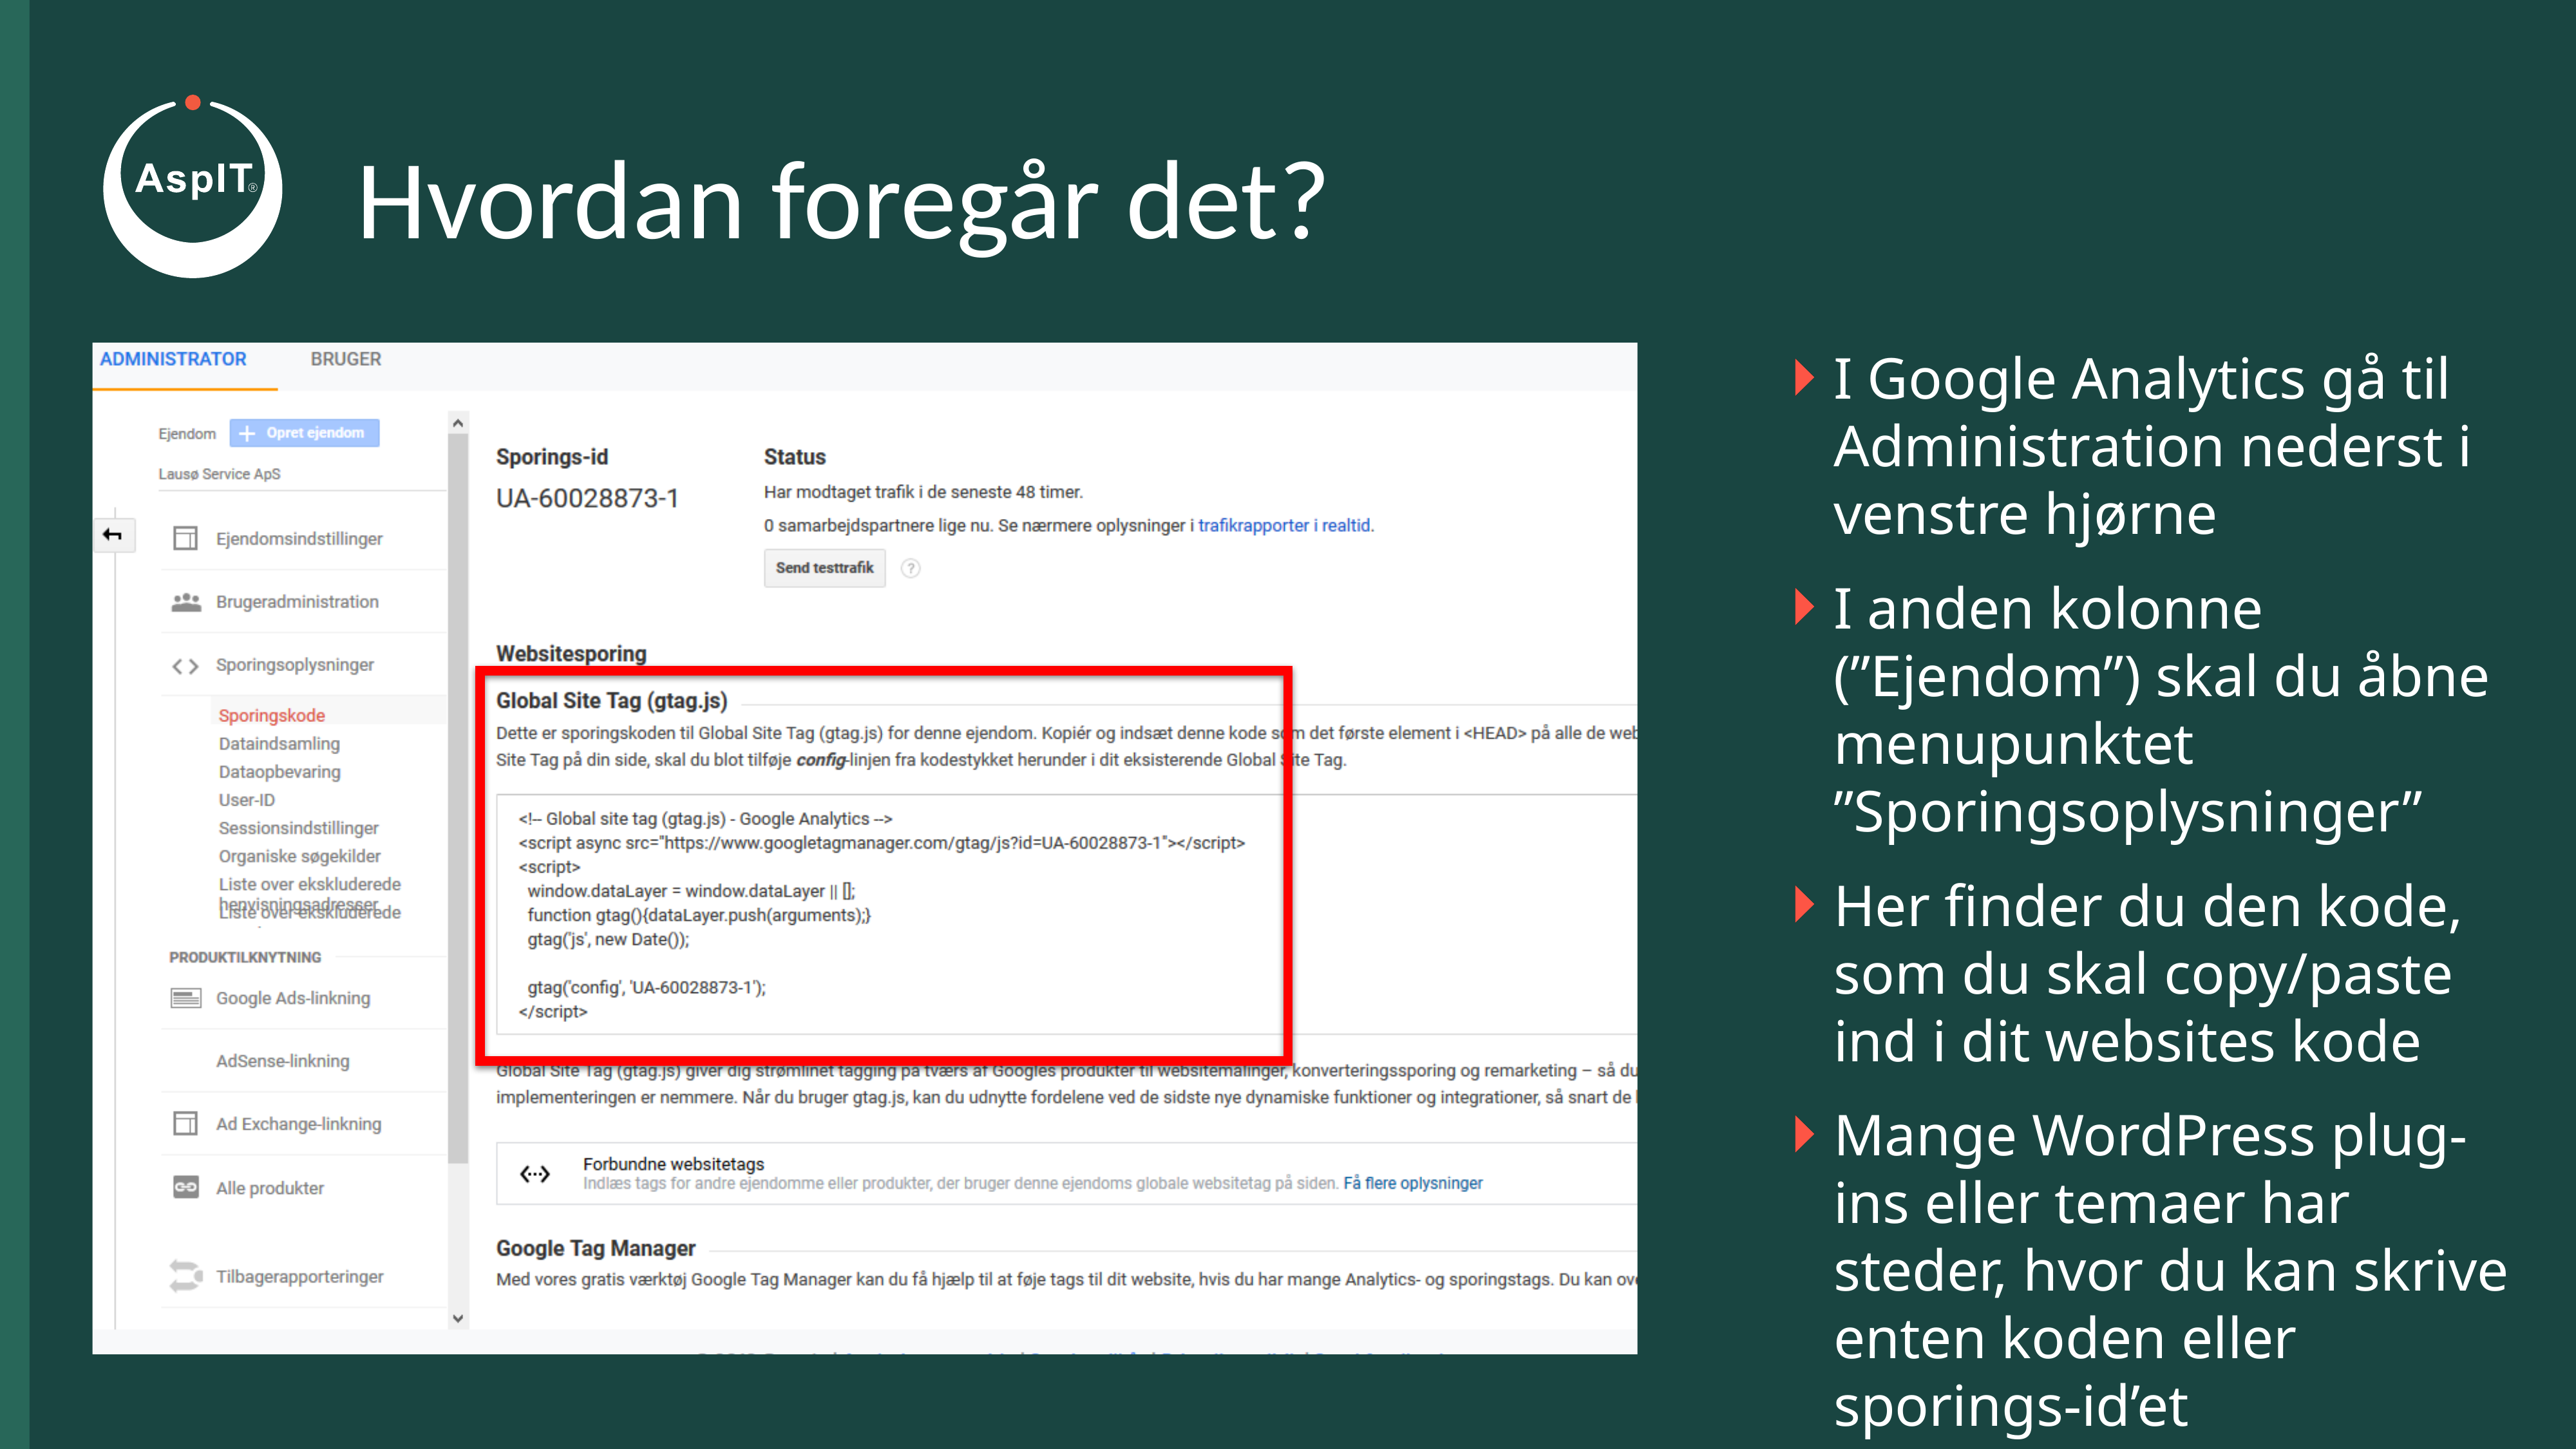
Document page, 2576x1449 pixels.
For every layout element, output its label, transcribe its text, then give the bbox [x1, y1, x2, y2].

picture [1794, 586, 1834, 626]
title Hvordan foregår det? [356, 94, 2277, 263]
list I Google Analytics gå til Administration nederst i venstre hjørne I anden kolonne (”Ejendom”) skal du åbne menupunktet ”Sporingsoplysninger” Her finder du den kode, som du skal copy/paste ind i dit websites kode Mange WordPress plug-ins eller temaer har steder, hvor du kan skrive enten koden eller sporings-id’et [1794, 343, 2510, 1354]
picture [1794, 357, 1834, 397]
picture [92, 343, 1638, 1354]
picture [1794, 884, 1834, 923]
picture [1794, 1113, 1834, 1153]
